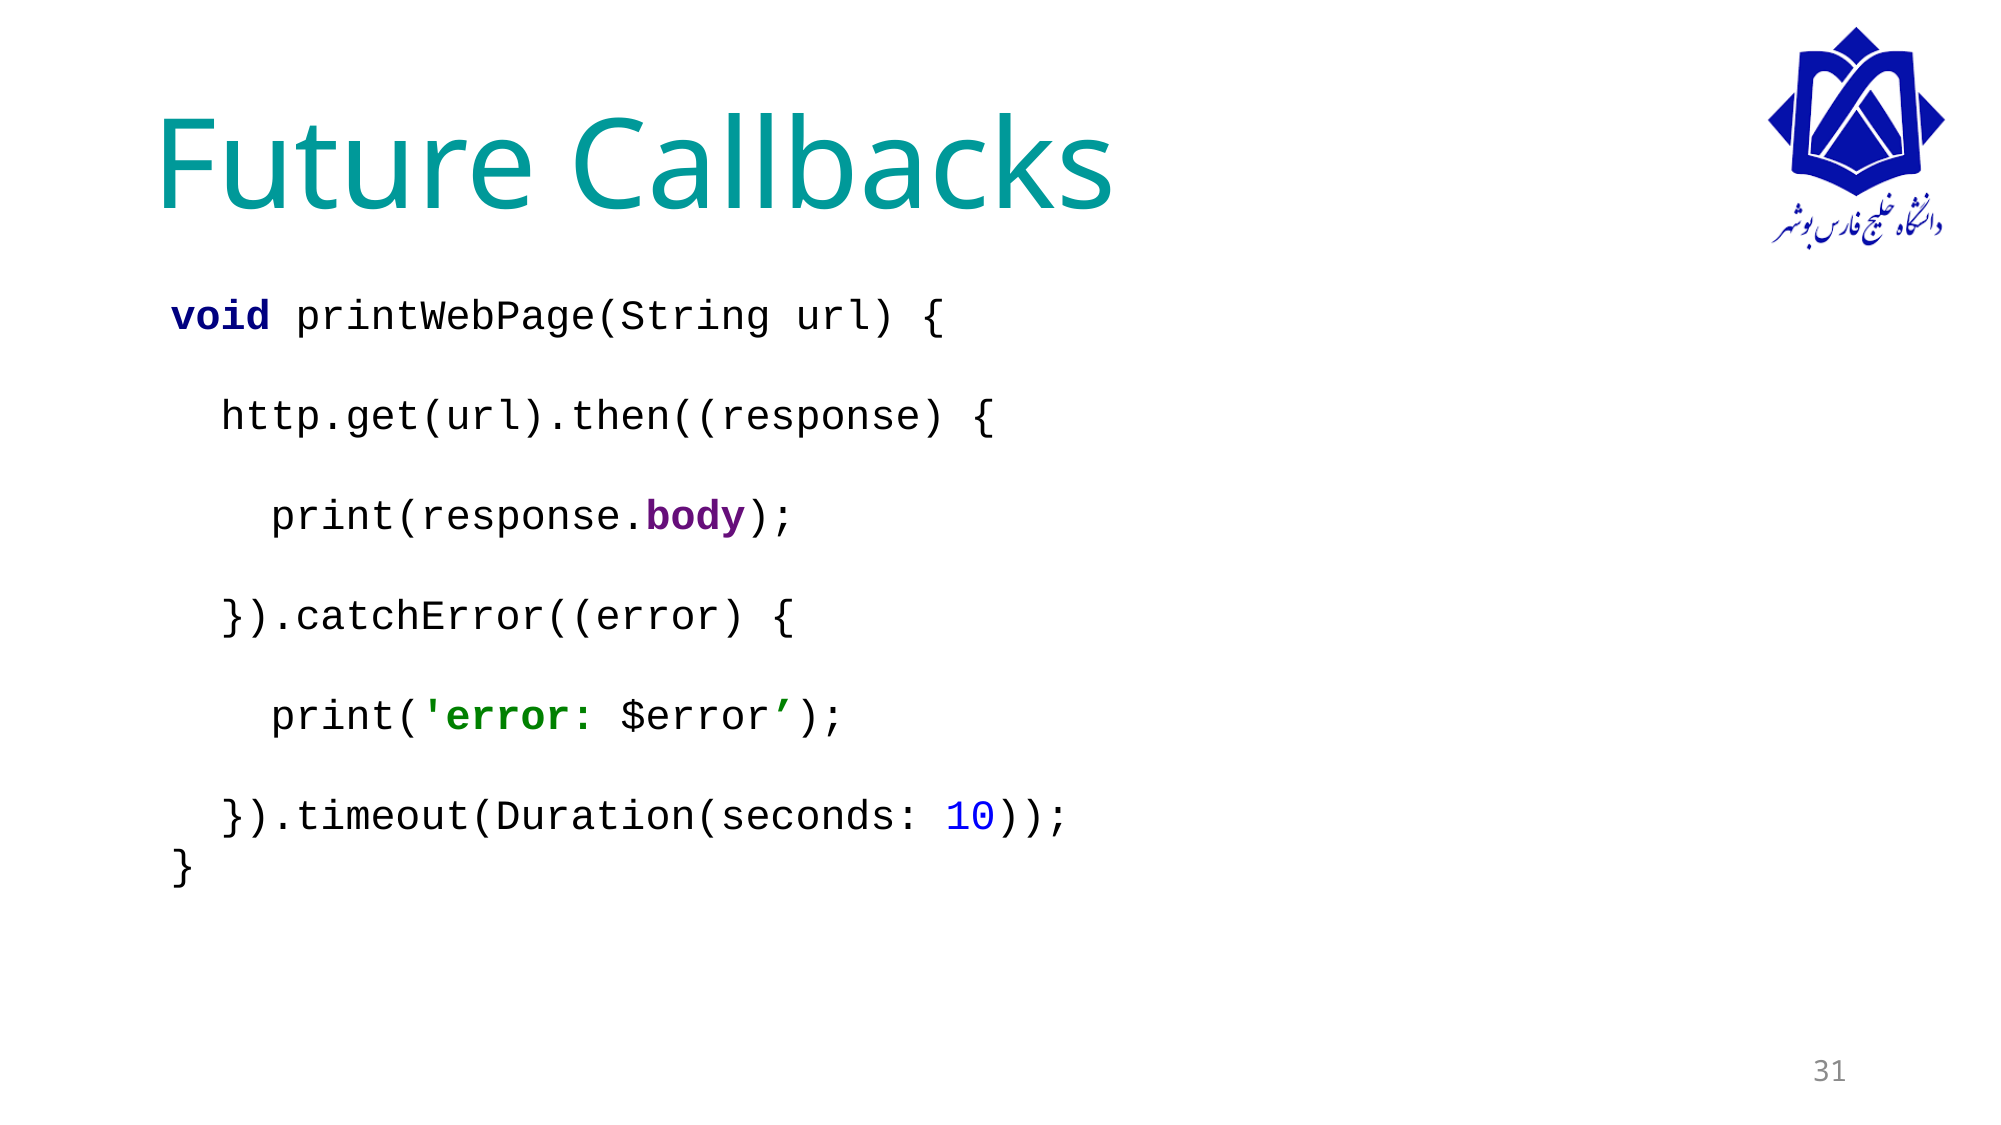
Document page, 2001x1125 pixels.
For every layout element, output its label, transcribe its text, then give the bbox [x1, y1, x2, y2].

slide_number 31 [1412, 1042, 1863, 1103]
text_box Future Callbacks [137, 59, 1863, 278]
picture [1739, 24, 1974, 260]
text_box void printWebPage(String url) { http.get(url).then((response) { print(response.body); }).catchError((error) { print('error: $error’); }).timeout(Duration(seconds: 10)); } [155, 280, 1086, 896]
